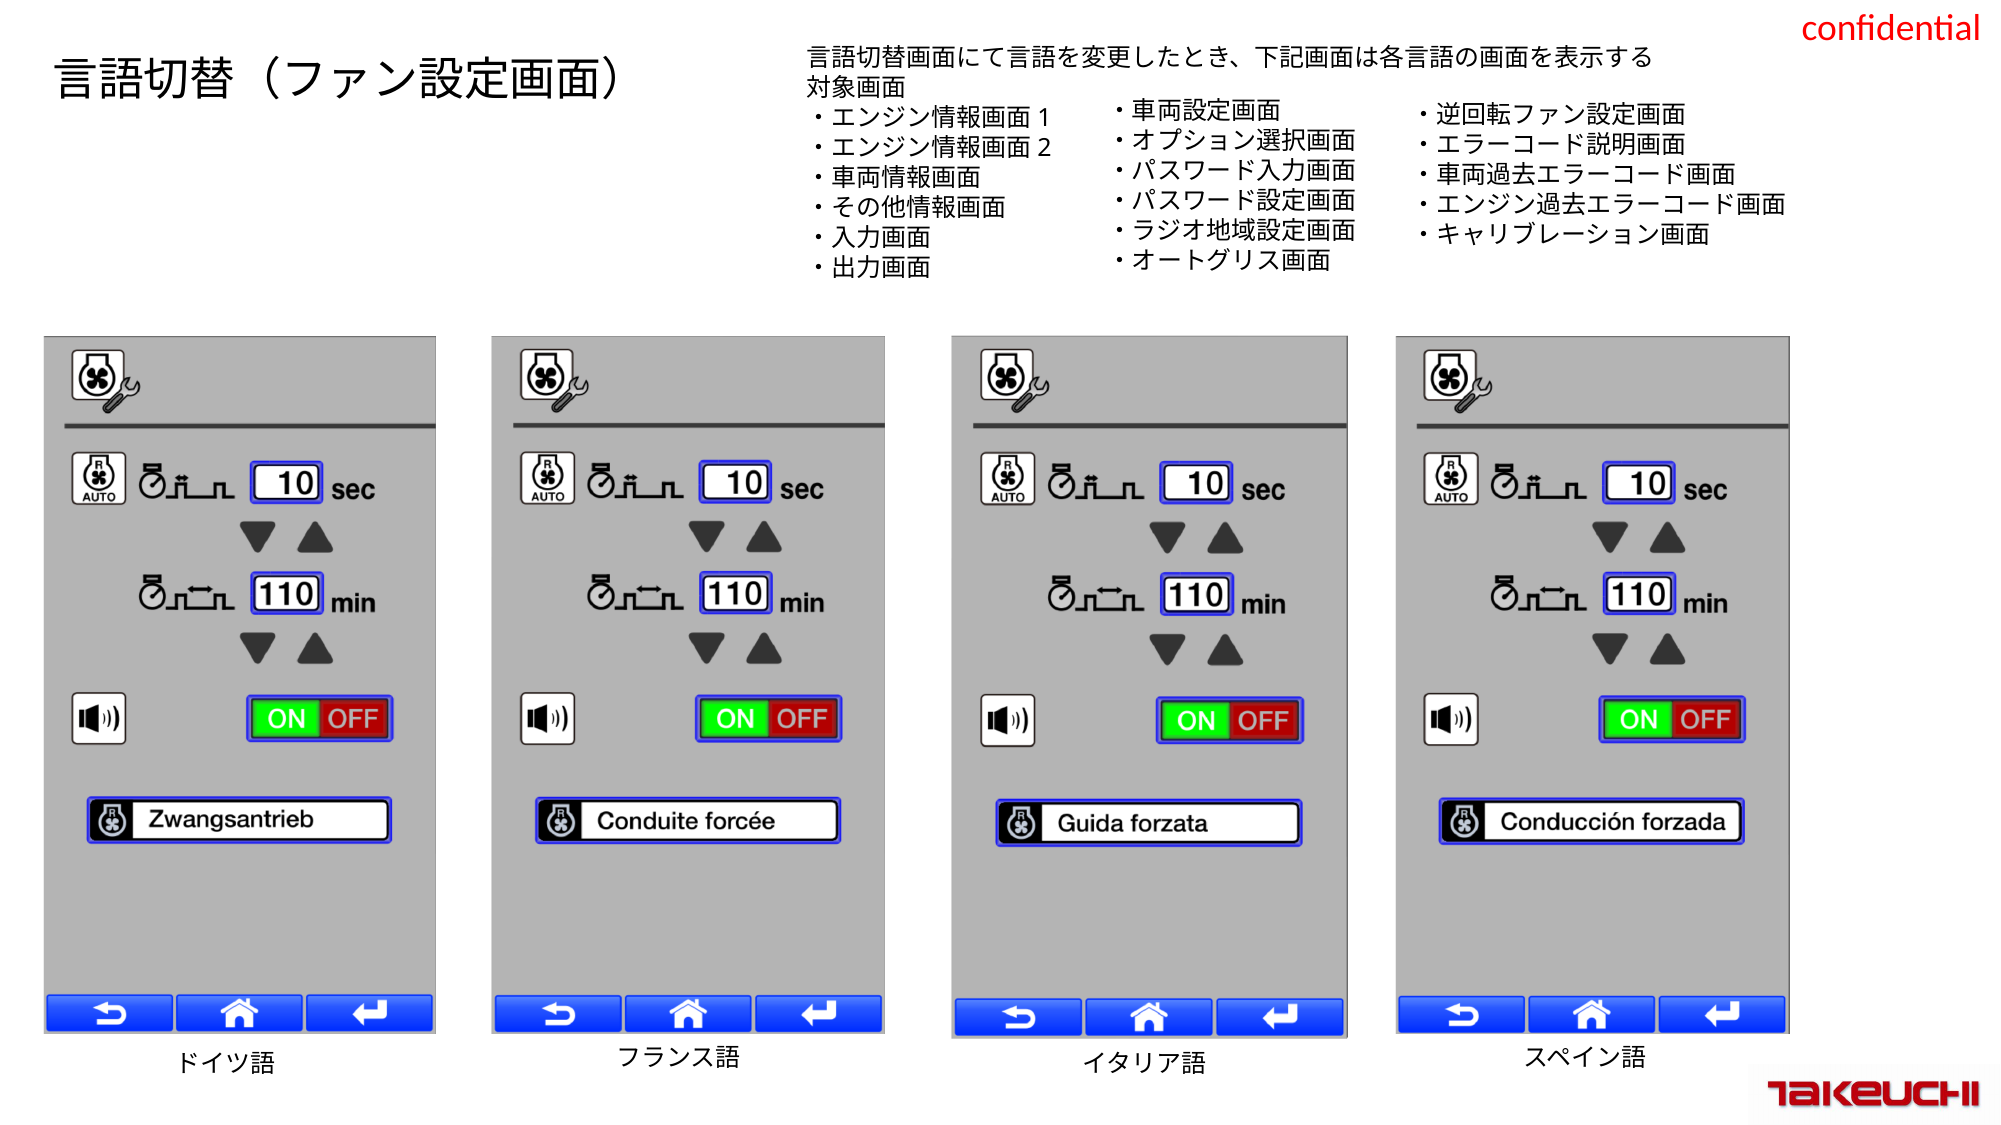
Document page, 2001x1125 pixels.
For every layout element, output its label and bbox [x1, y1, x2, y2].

text_box [1508, 1034, 1676, 1079]
picture [0, 337, 1942, 1039]
text_box [161, 1040, 317, 1086]
text_box [791, 34, 2000, 289]
picture [1748, 1064, 2000, 1125]
title [37, 0, 813, 183]
text_box [1067, 1040, 1236, 1085]
text_box [601, 1034, 775, 1079]
